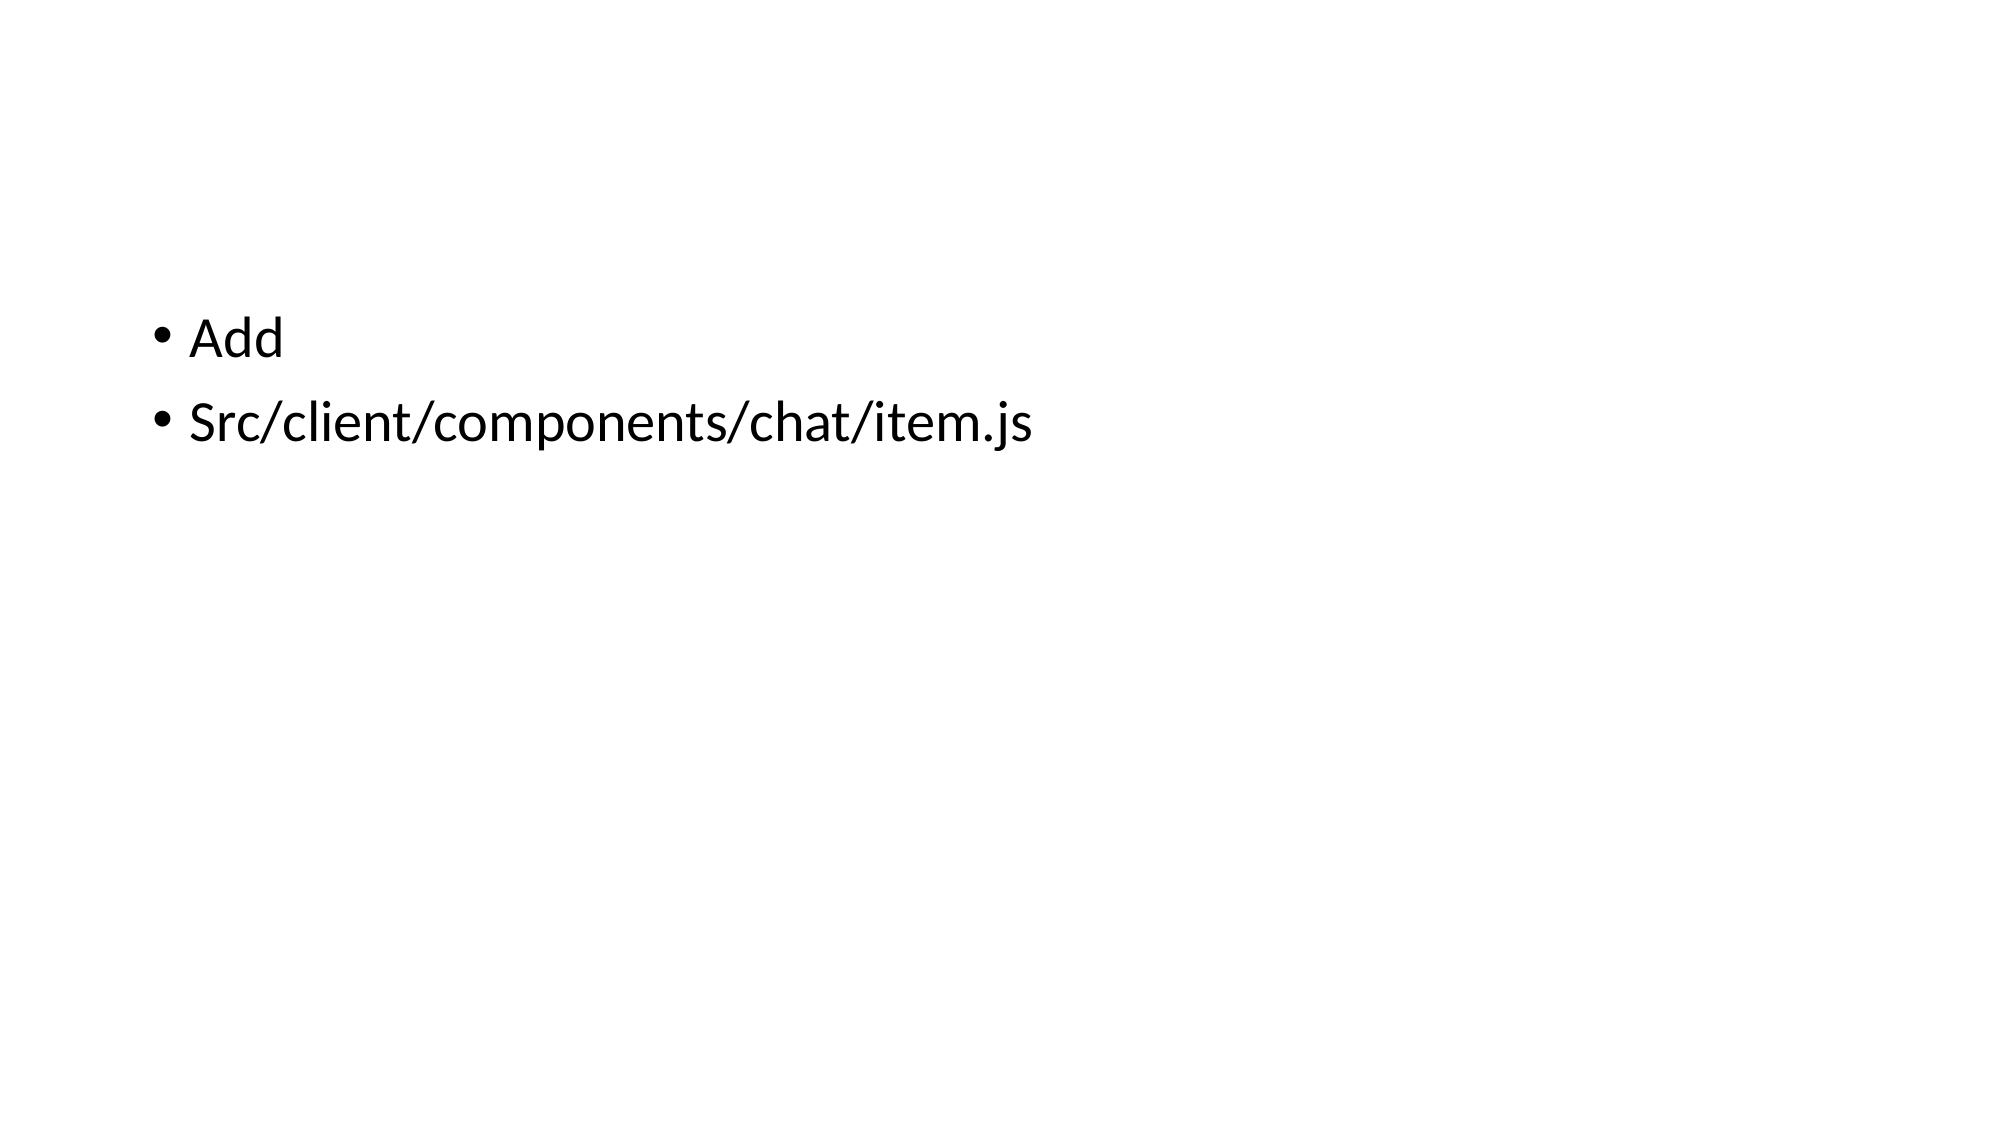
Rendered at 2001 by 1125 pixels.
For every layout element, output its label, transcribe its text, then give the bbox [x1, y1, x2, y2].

list Add Src/client/components/chat/item.js [137, 299, 1863, 1014]
